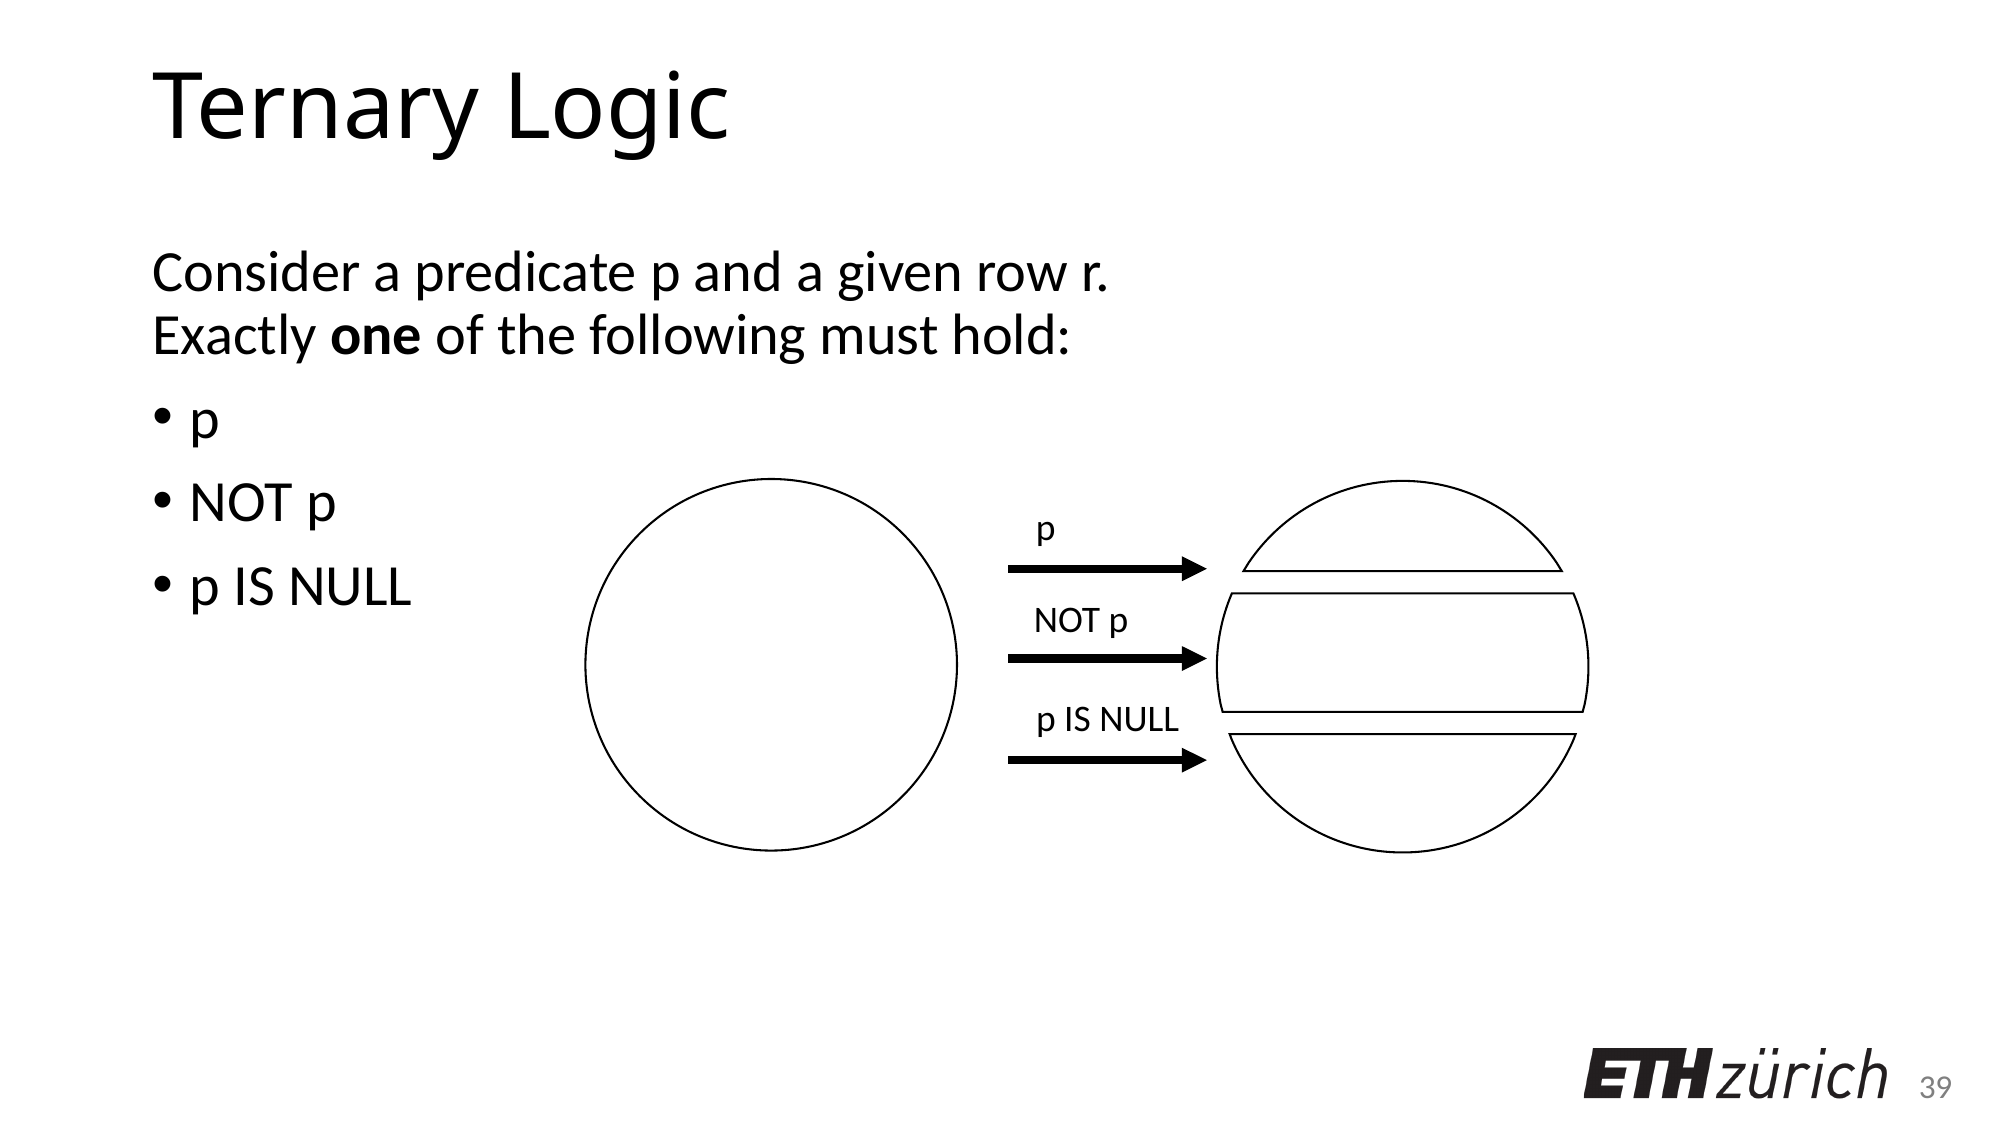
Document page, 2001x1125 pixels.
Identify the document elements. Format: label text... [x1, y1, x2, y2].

text_box [584, 477, 959, 852]
picture [1583, 1048, 1887, 1099]
text_box p IS NULL [1021, 686, 1195, 746]
text_box [1241, 479, 1564, 573]
text_box [1215, 592, 1590, 713]
text_box NOT p [1019, 587, 1144, 648]
text_box [1228, 733, 1578, 854]
list Consider a predicate p and a given row r. Exactly one of the following must hold: p NOT p p IS NULL [137, 233, 1863, 1006]
title Ternary Logic [137, 22, 1863, 197]
text_box p [1021, 495, 1071, 556]
